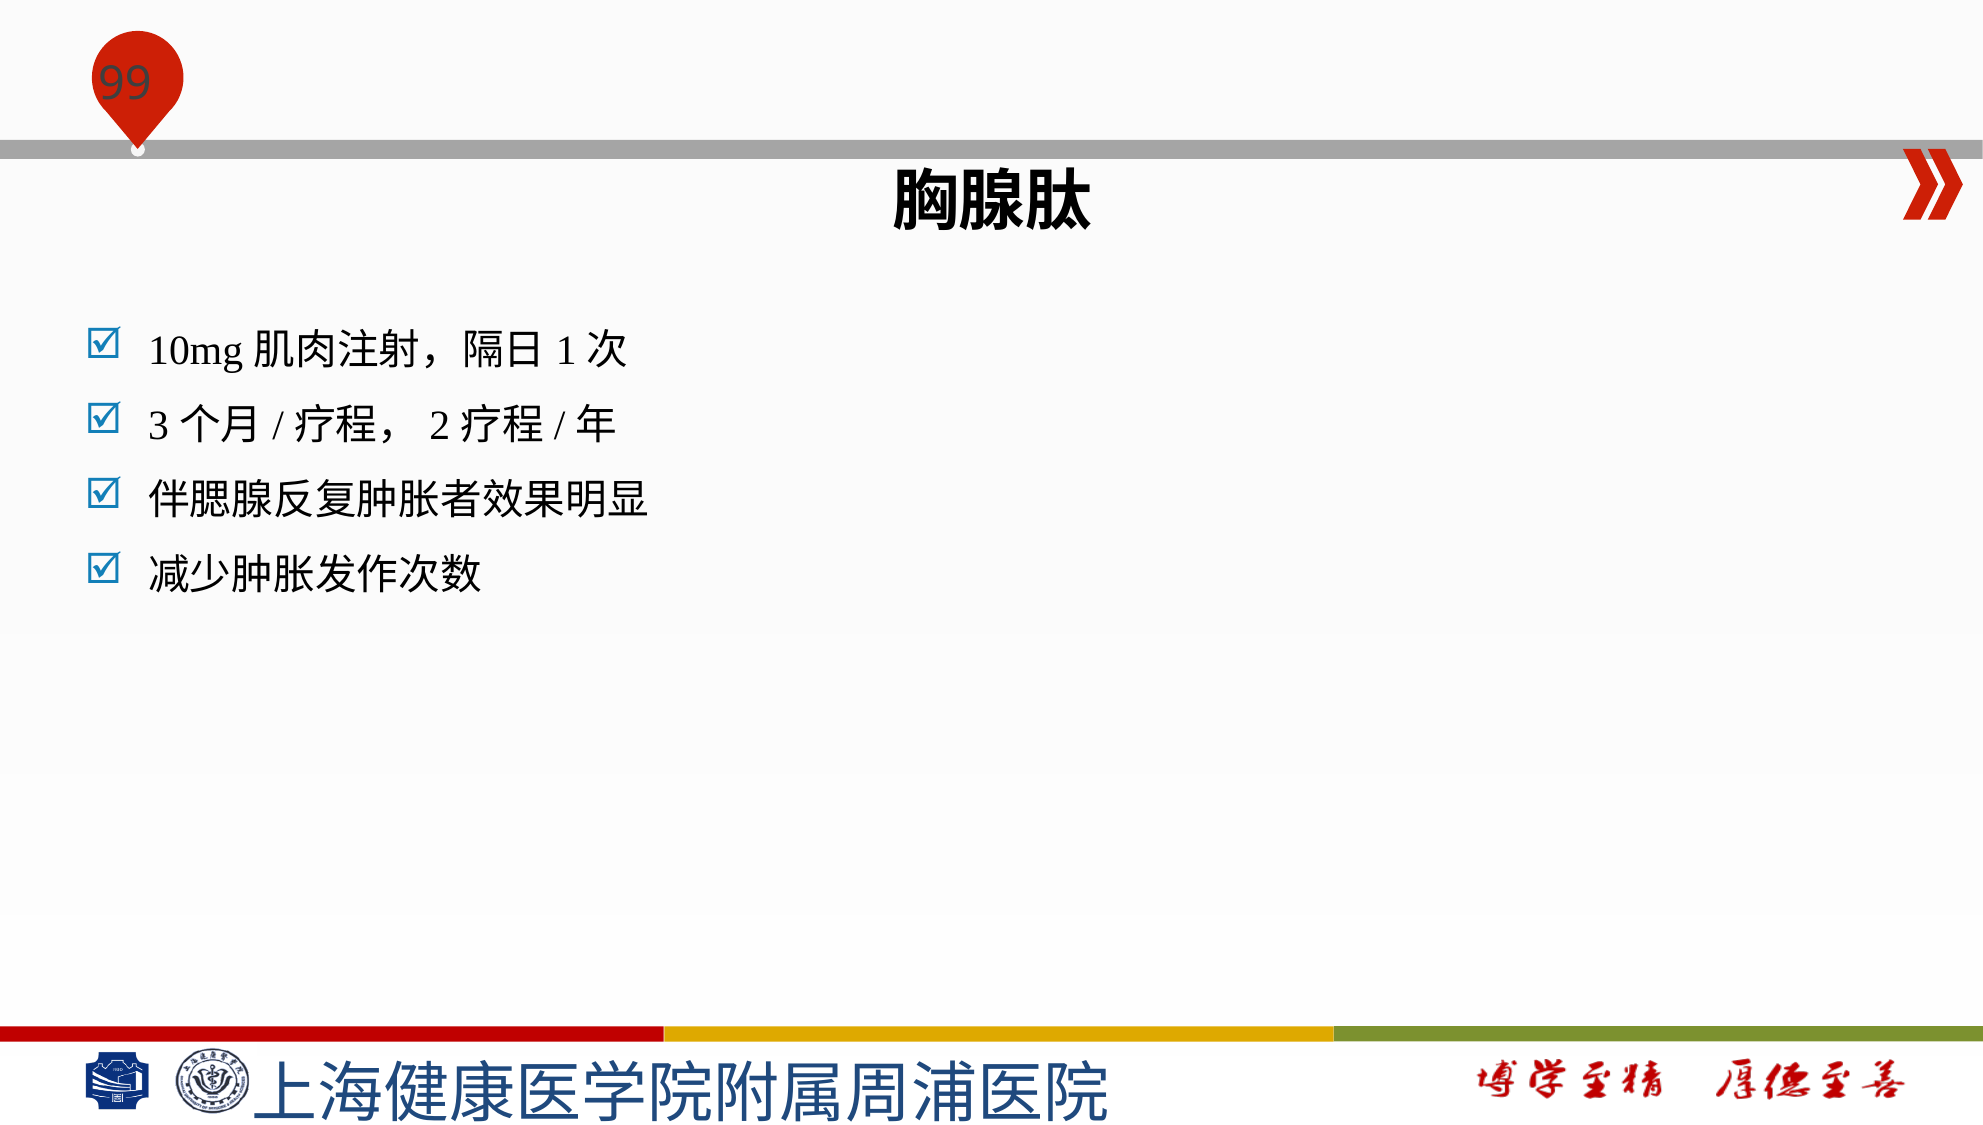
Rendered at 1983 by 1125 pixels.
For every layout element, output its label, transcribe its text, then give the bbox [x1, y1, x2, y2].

text_box 胸腺肽 [877, 150, 1108, 246]
picture [1445, 1043, 1939, 1124]
text_box [46, 7, 650, 80]
text_box 10mg肌肉注射，隔日1次 3个月/疗程，2疗程/年 伴腮腺反复肿胀者效果明显 减少肿胀发作次数 [70, 290, 1783, 606]
picture [70, 1042, 258, 1121]
